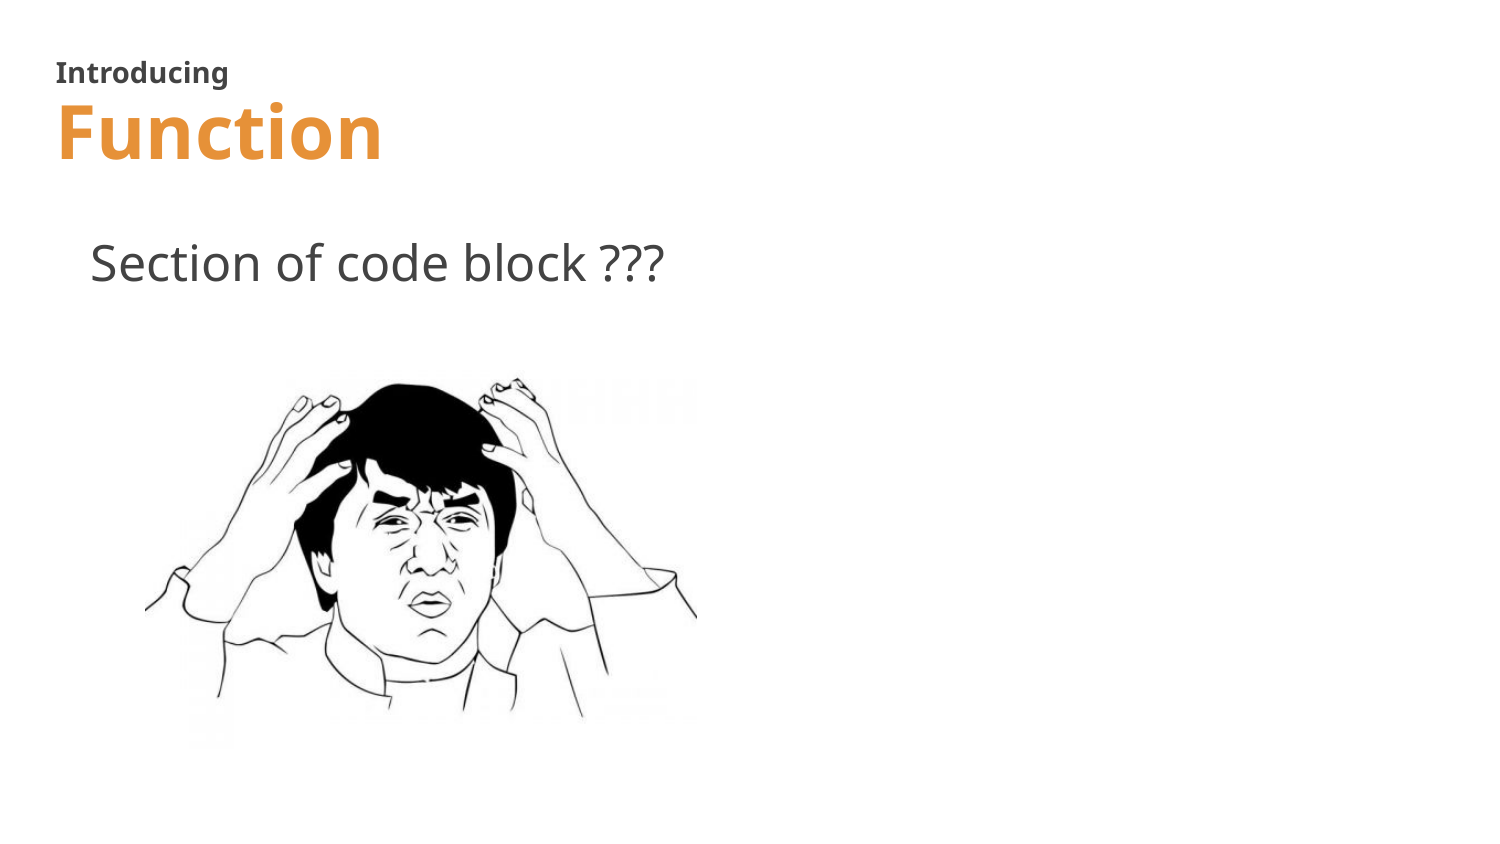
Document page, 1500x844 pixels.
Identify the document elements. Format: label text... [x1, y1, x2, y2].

text_box Section of code block ??? [75, 216, 1303, 307]
picture [144, 334, 698, 750]
text_box Introducing [40, 39, 933, 105]
text_box Function [40, 105, 883, 190]
